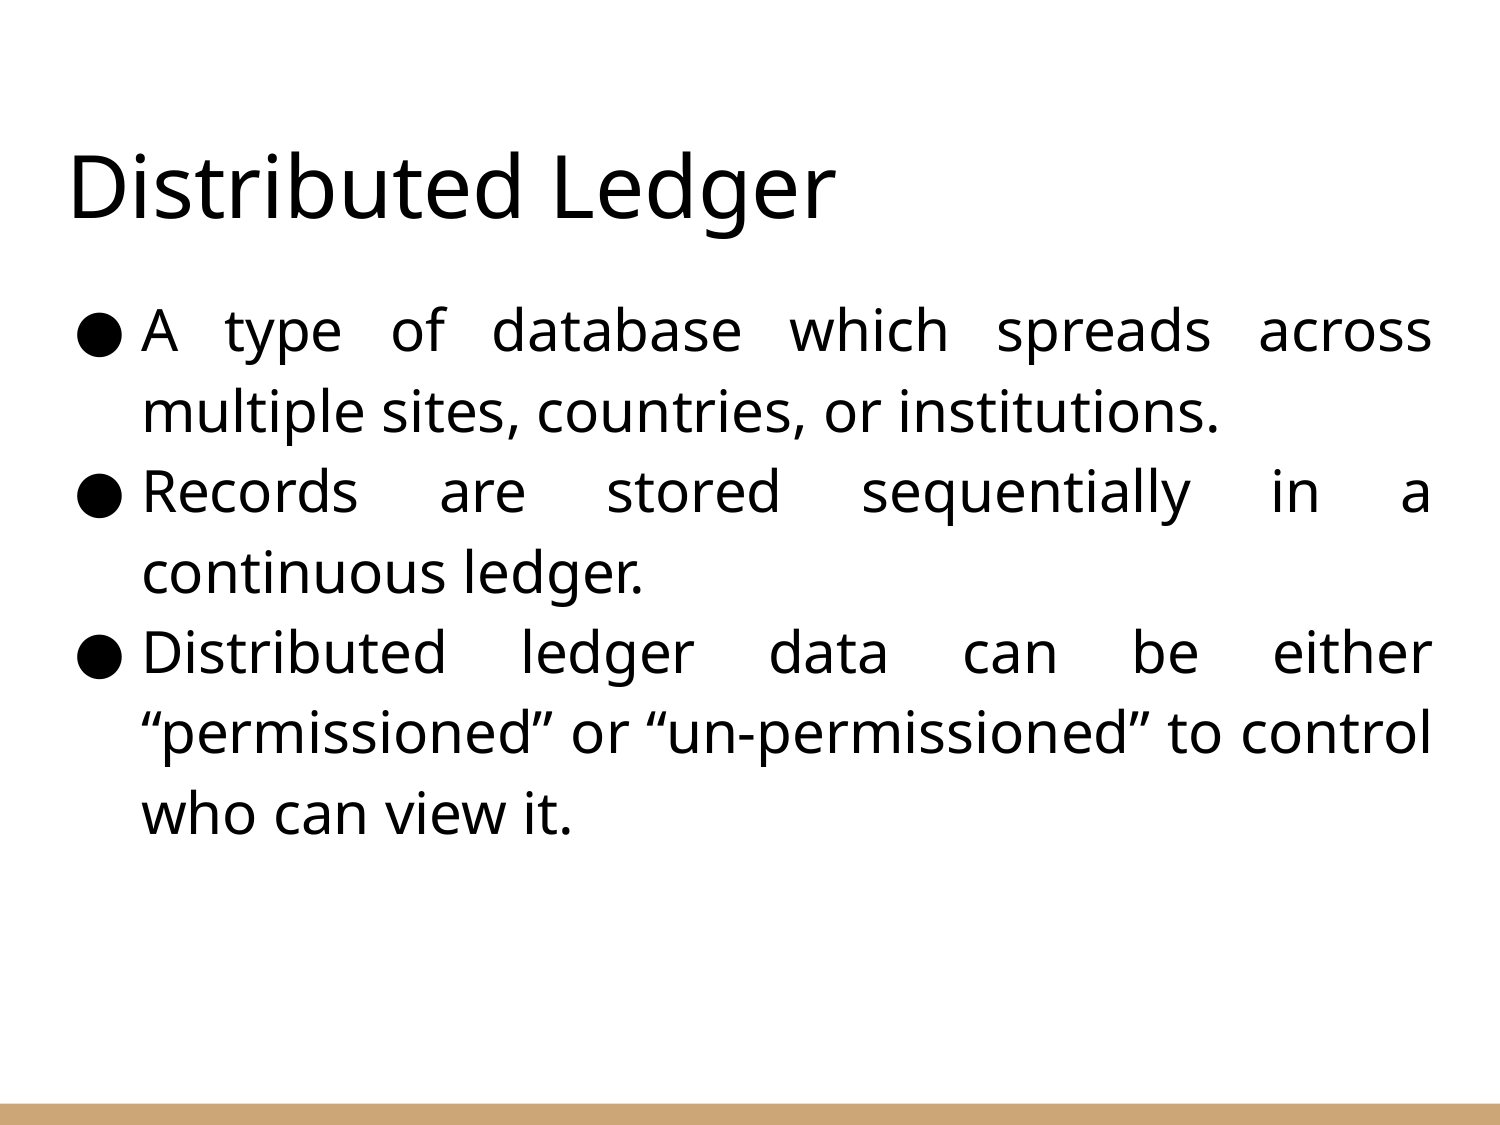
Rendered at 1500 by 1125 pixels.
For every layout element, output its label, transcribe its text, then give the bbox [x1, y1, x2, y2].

list A type of database which spreads across multiple sites, countries, or institutions. Records are stored sequentially in a continuous ledger. Distributed ledger data can be either “permissioned” or “un-permissioned” to control who can view it. [51, 267, 1449, 1002]
title Distributed Ledger [51, 69, 1449, 251]
